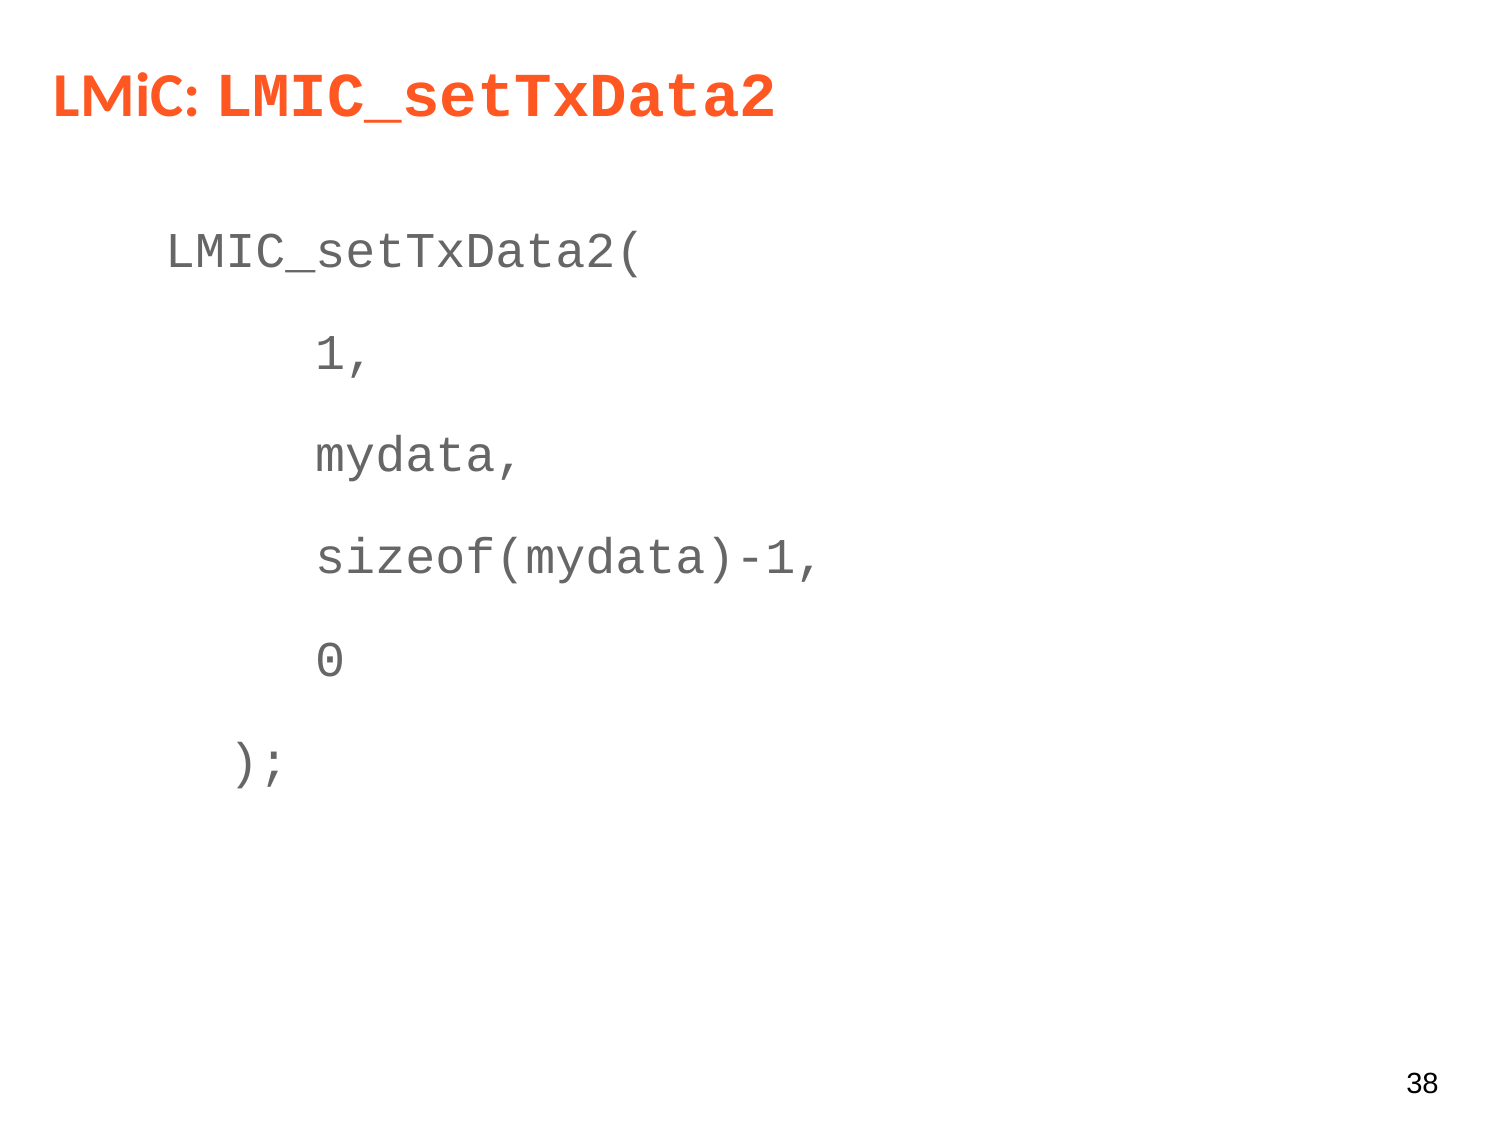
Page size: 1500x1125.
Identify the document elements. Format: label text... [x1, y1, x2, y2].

slide_number ‹#› [1391, 1038, 1482, 1125]
list LMIC_setTxData2( 1, mydata, sizeof(mydata)-1, 0 ); [75, 193, 1425, 1077]
title LMiC: LMIC_setTxData2 [38, 38, 1424, 85]
